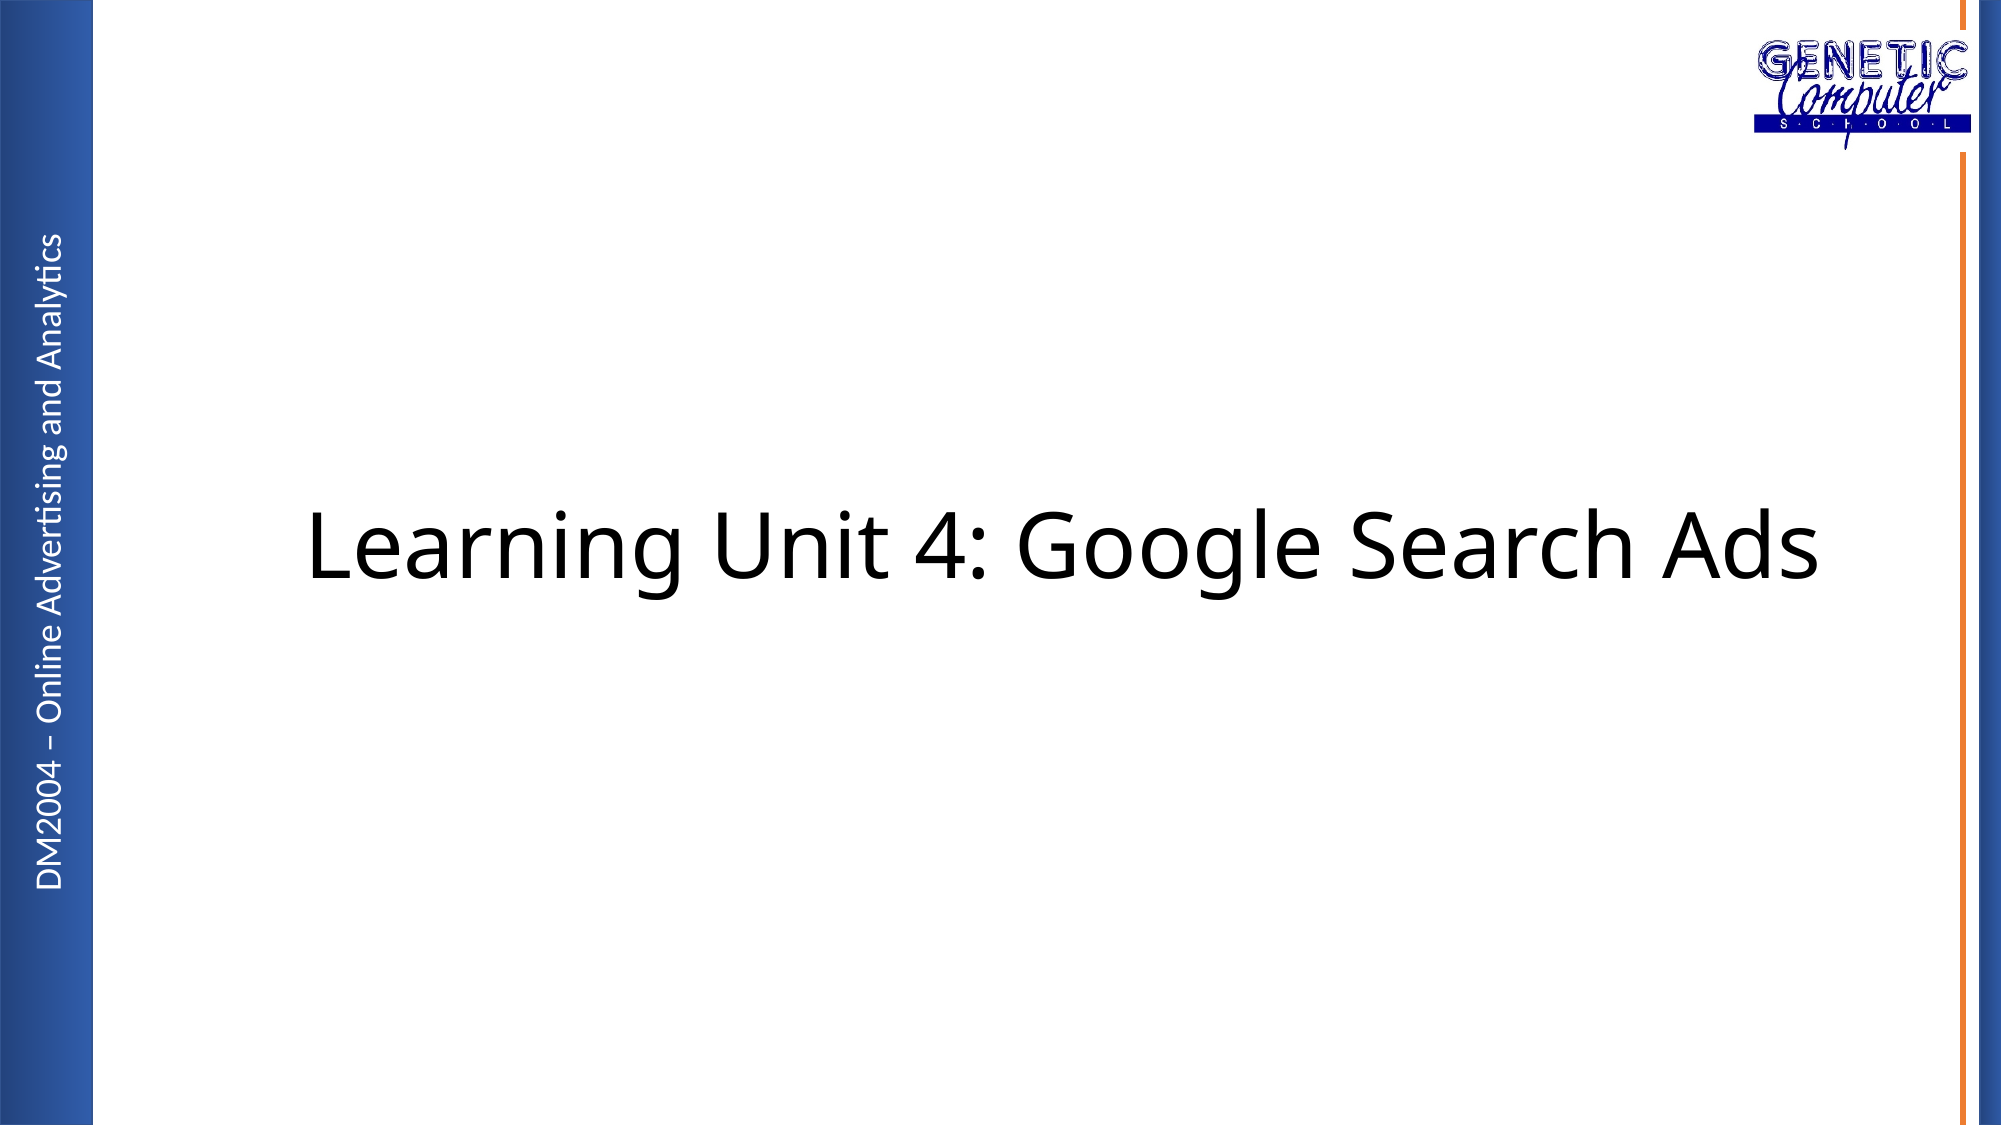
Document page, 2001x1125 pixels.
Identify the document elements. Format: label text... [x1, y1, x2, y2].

title Learning Unit 4: Google Search Ads [200, 439, 1926, 658]
picture [1751, 30, 1976, 152]
